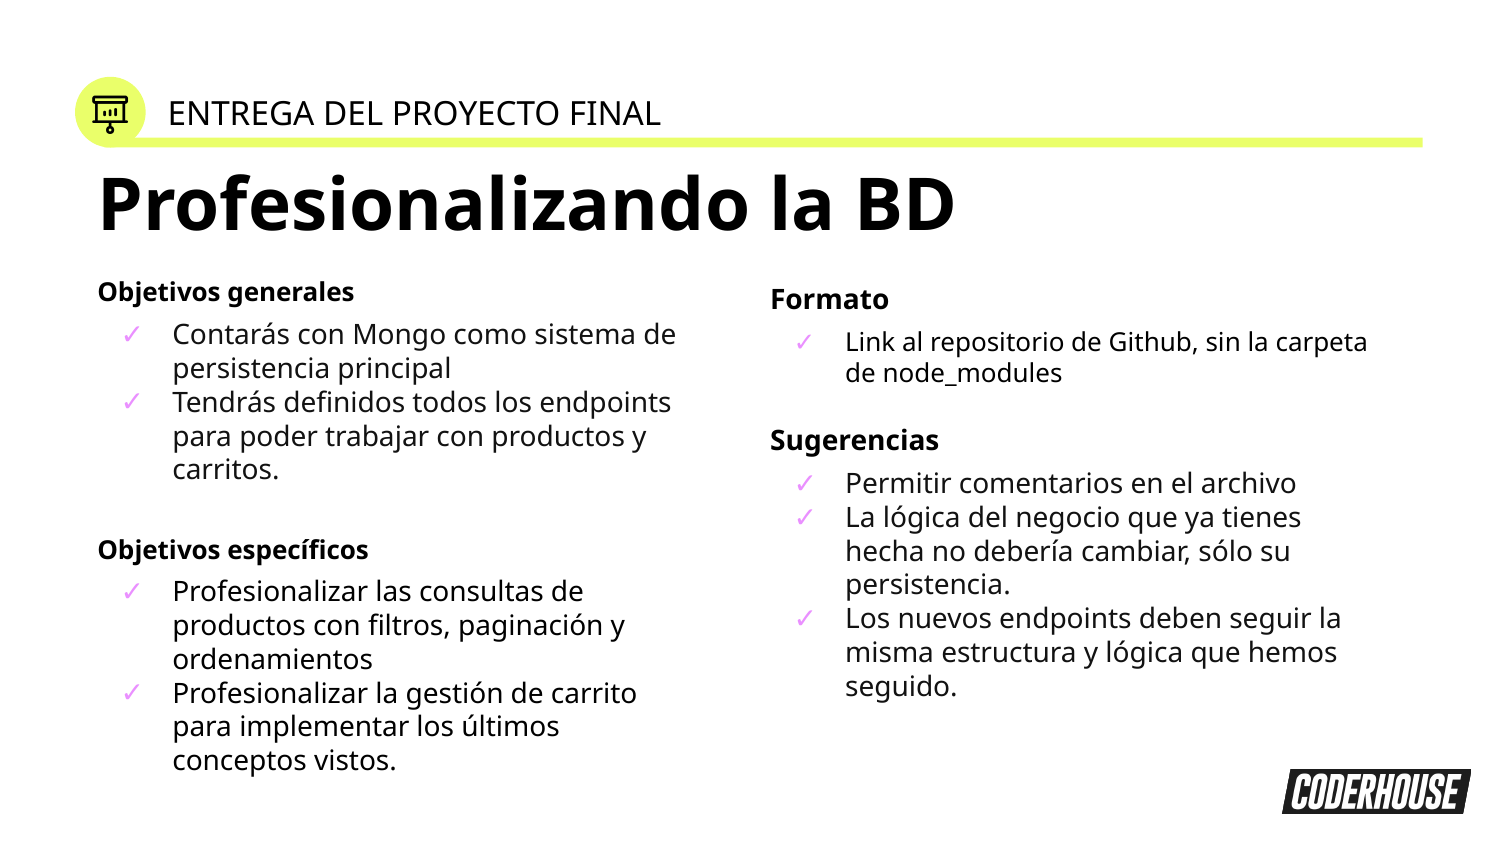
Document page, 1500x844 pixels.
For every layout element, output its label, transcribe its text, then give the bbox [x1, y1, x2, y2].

text_box Objetivos generales Contarás con Mongo como sistema de persistencia principal Tendrás definidos todos los endpoints para poder trabajar con productos y carritos. Objetivos específicos Profesionalizar las consultas de productos con filtros, paginación y ordenamientos Profesionalizar la gestión de carrito para implementar los últimos conceptos vistos. [82, 260, 712, 823]
text_box Profesionalizando la BD [82, 152, 1282, 261]
text_box Formato Link al repositorio de Github, sin la carpeta de node_modules Sugerencias Permitir comentarios en el archivo La lógica del negocio que ya tienes hecha no debería cambiar, sólo su persistencia. Los nuevos endpoints deben seguir la misma estructura y lógica que hemos seguido. [755, 266, 1385, 717]
text_box [150, 137, 1423, 148]
text_box ENTREGA DEL PROYECTO FINAL [152, 76, 678, 137]
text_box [74, 76, 146, 148]
picture [1281, 769, 1471, 814]
